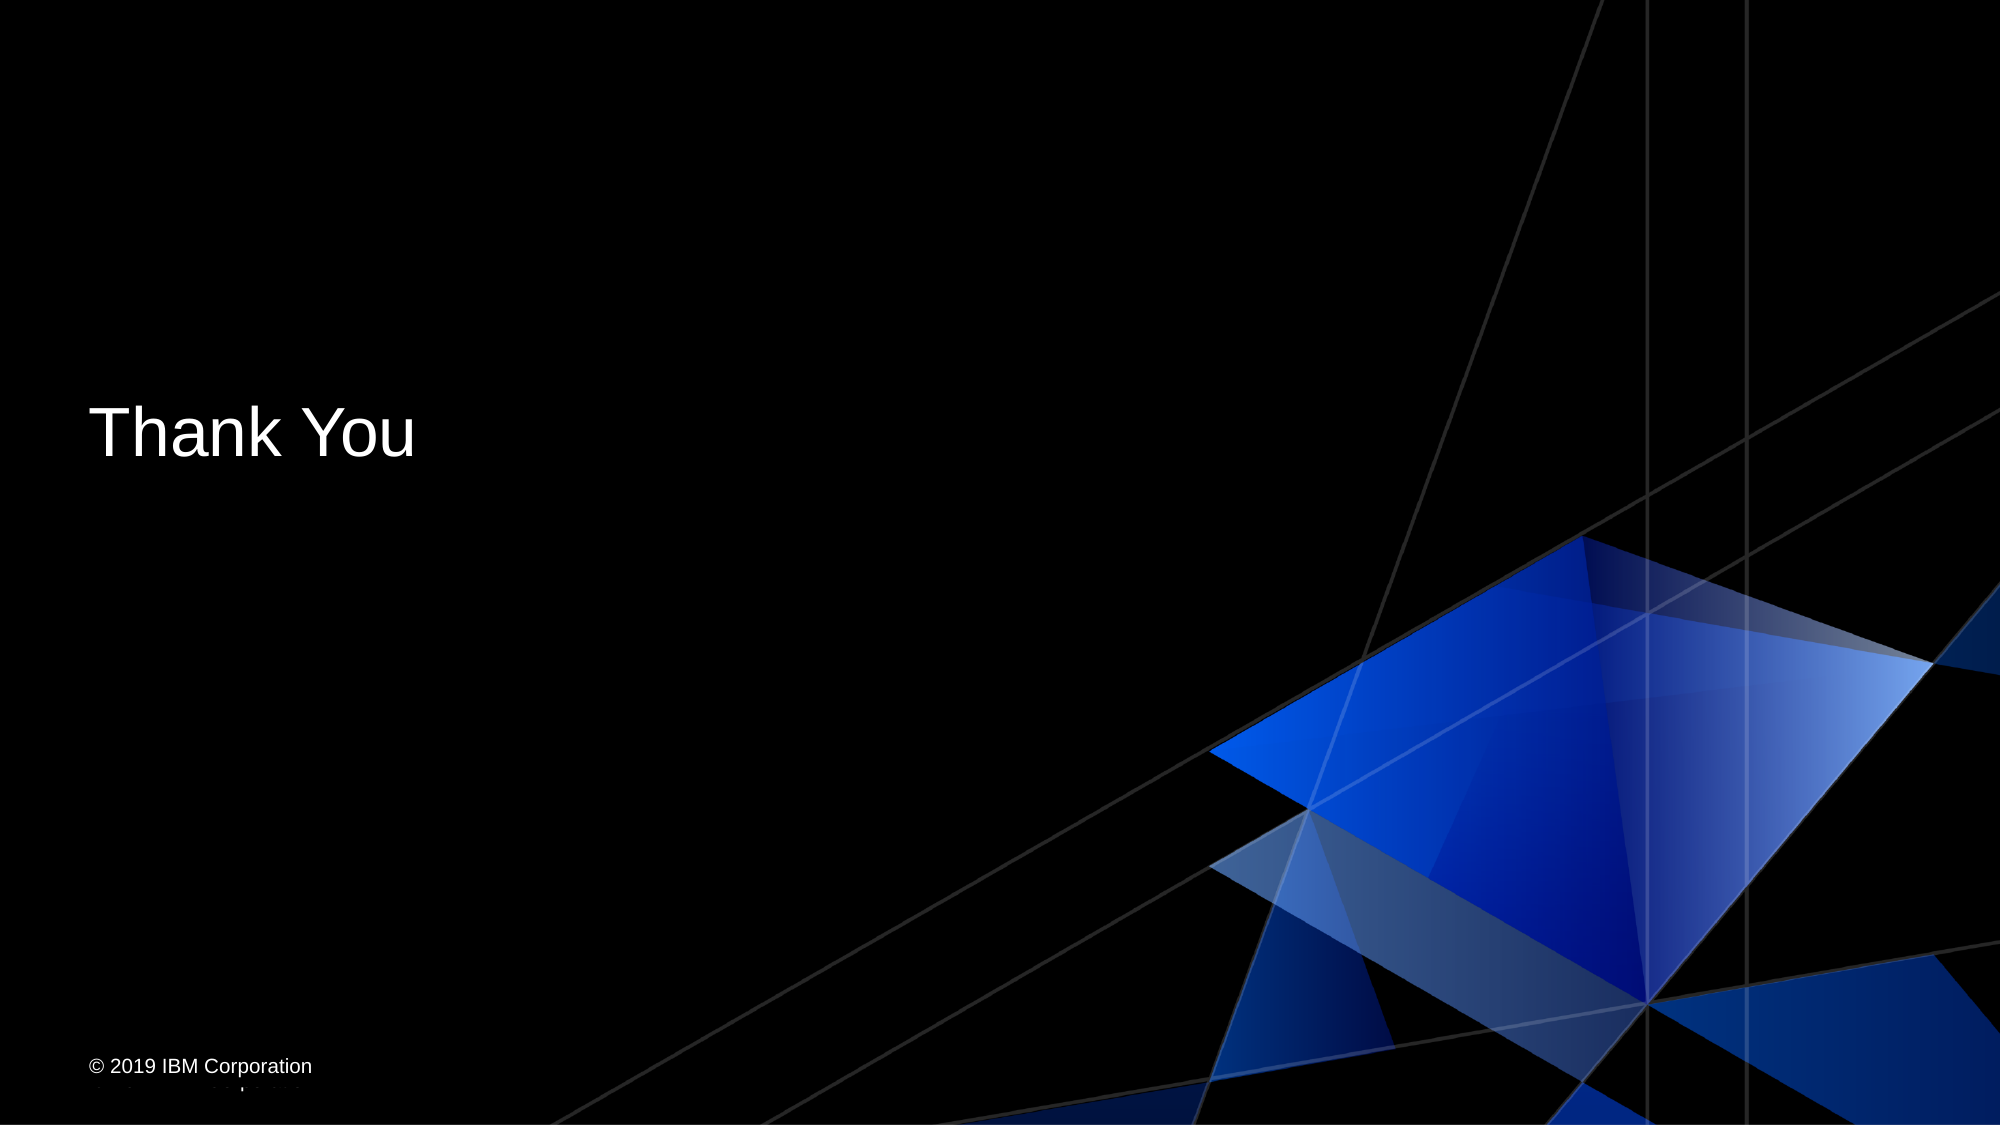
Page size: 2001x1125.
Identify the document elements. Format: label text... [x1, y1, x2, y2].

picture [0, 0, 2000, 1125]
title Thank You [88, 342, 1139, 525]
